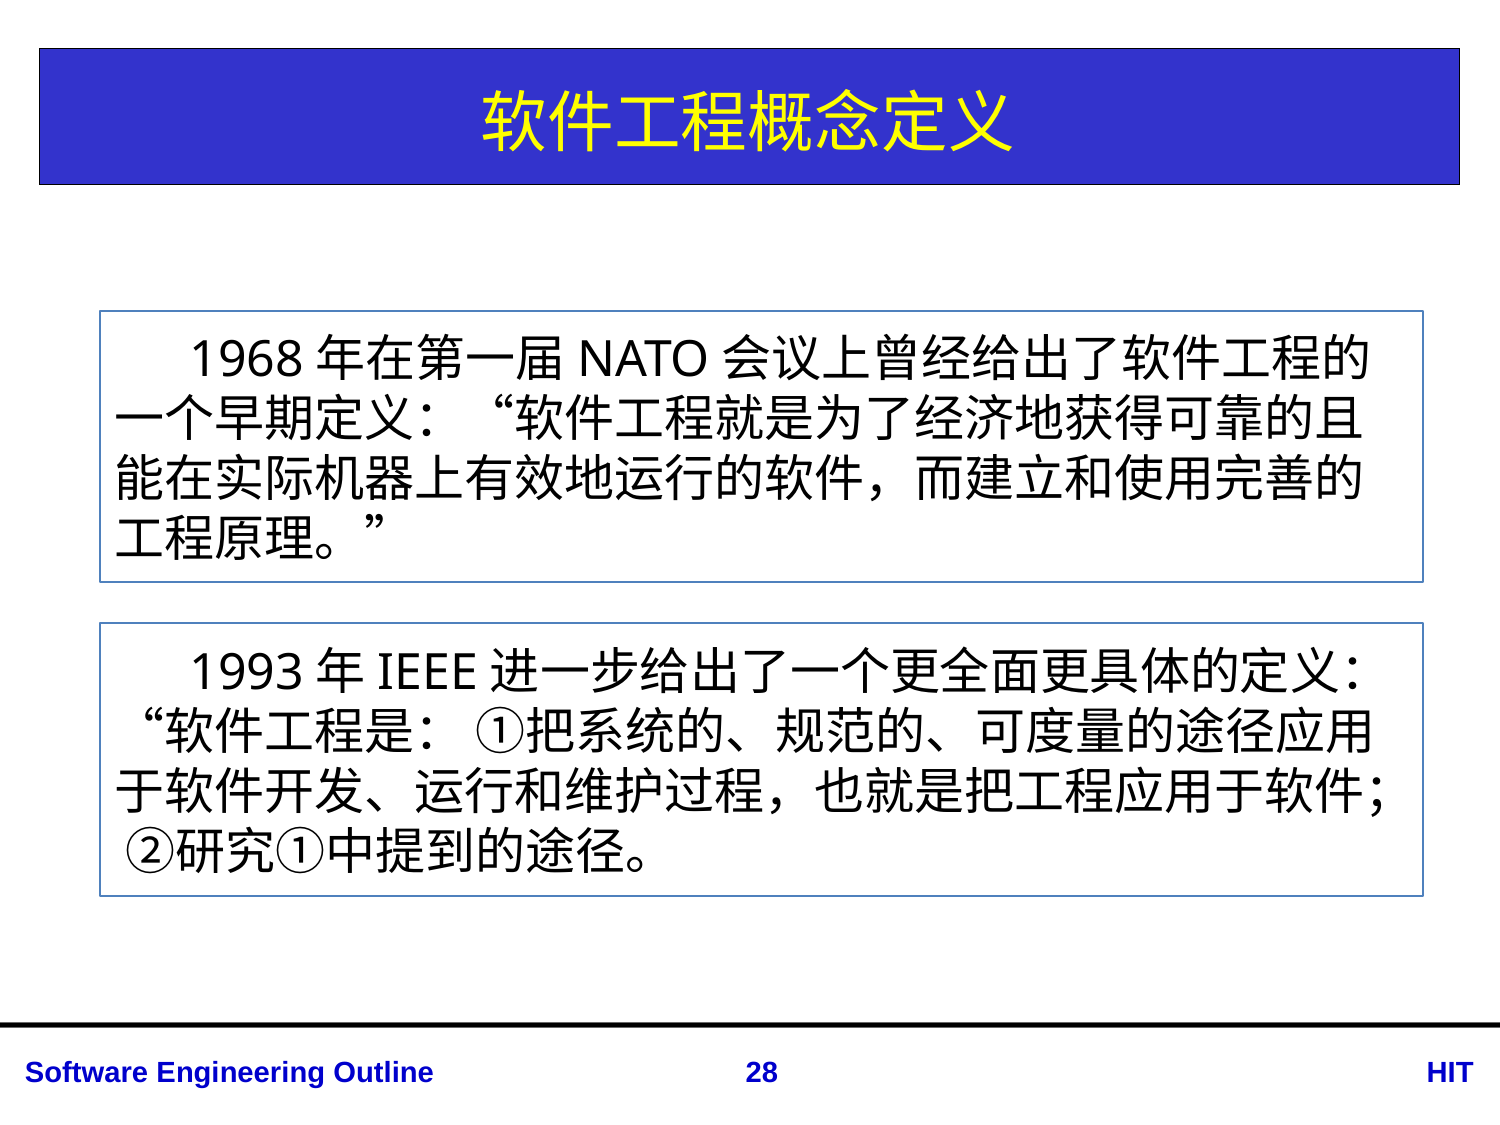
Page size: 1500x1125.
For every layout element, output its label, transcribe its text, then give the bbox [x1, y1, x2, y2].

text_box 1968年在第一届NATO会议上曾经给出了软件工程的一个早期定义：“软件工程就是为了经济地获得可靠的且能在实际机器上有效地运行的软件，而建立和使用完善的工程原理。” [99, 310, 1424, 582]
title 软件工程概念定义 [38, 54, 1457, 185]
text_box 1993年IEEE进一步给出了一个更全面更具体的定义：“软件工程是： ①把系统的、规范的、可度量的途径应用于软件开发、运行和维护过程，也就是把工程应用于软件； ②研究①中提到的途径。 [99, 623, 1424, 896]
